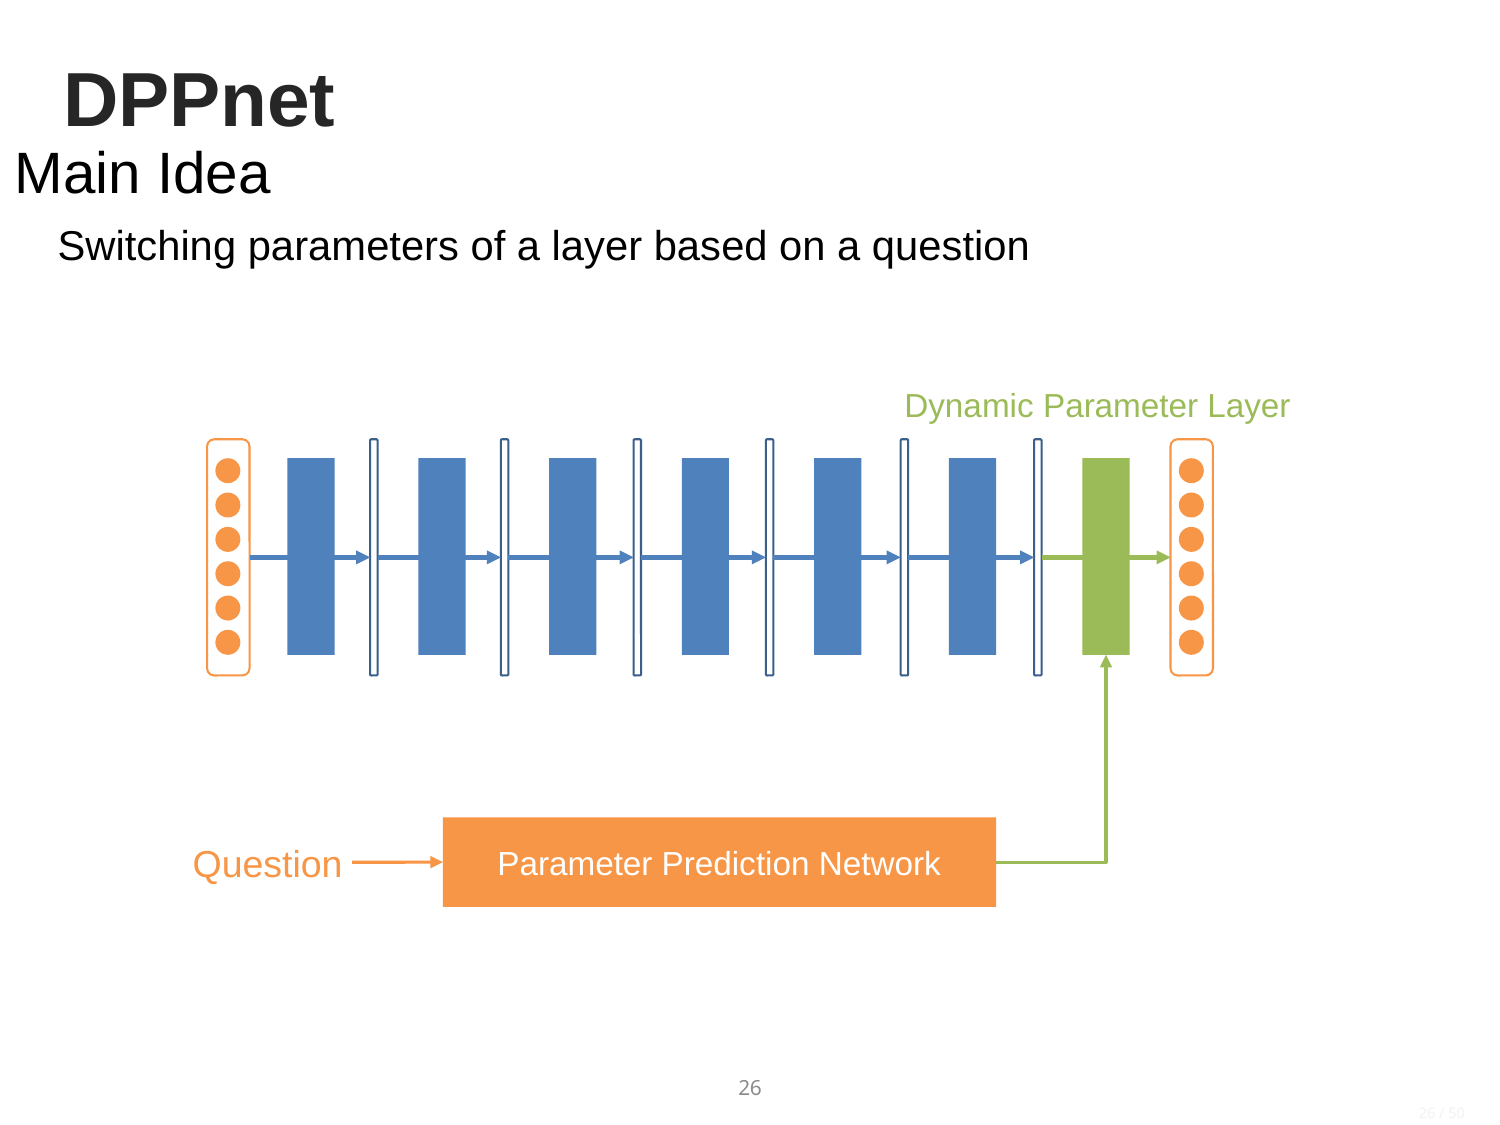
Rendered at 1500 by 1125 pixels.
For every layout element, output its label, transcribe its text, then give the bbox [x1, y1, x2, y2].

title DPPnet [48, 41, 1456, 118]
text_box [680, 565, 731, 657]
text_box Main Idea [0, 118, 1500, 222]
text_box Dynamic Parameter Layer [865, 371, 1331, 436]
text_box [1170, 438, 1214, 676]
text_box [416, 456, 468, 555]
text_box [416, 565, 468, 657]
text_box [947, 456, 998, 555]
text_box Switching parameters of a layer based on a question [41, 206, 1500, 281]
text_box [995, 654, 1107, 863]
text_box [812, 456, 863, 555]
slide_number 26 [575, 1058, 925, 1119]
text_box [763, 437, 776, 678]
text_box Question [181, 835, 354, 890]
text_box [285, 565, 337, 657]
text_box [1080, 456, 1132, 555]
text_box Candidate Weights [357, 863, 438, 869]
text_box [631, 437, 644, 678]
text_box [285, 456, 337, 555]
text_box Parameter Prediction Network [441, 815, 998, 909]
text_box [1080, 565, 1132, 657]
text_box [947, 565, 998, 657]
text_box [547, 565, 598, 657]
text_box [898, 437, 911, 678]
text_box [812, 565, 863, 657]
text_box [680, 456, 731, 555]
text_box [1032, 437, 1044, 653]
text_box [547, 456, 598, 555]
text_box [498, 437, 511, 678]
text_box [368, 437, 380, 678]
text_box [206, 438, 250, 676]
